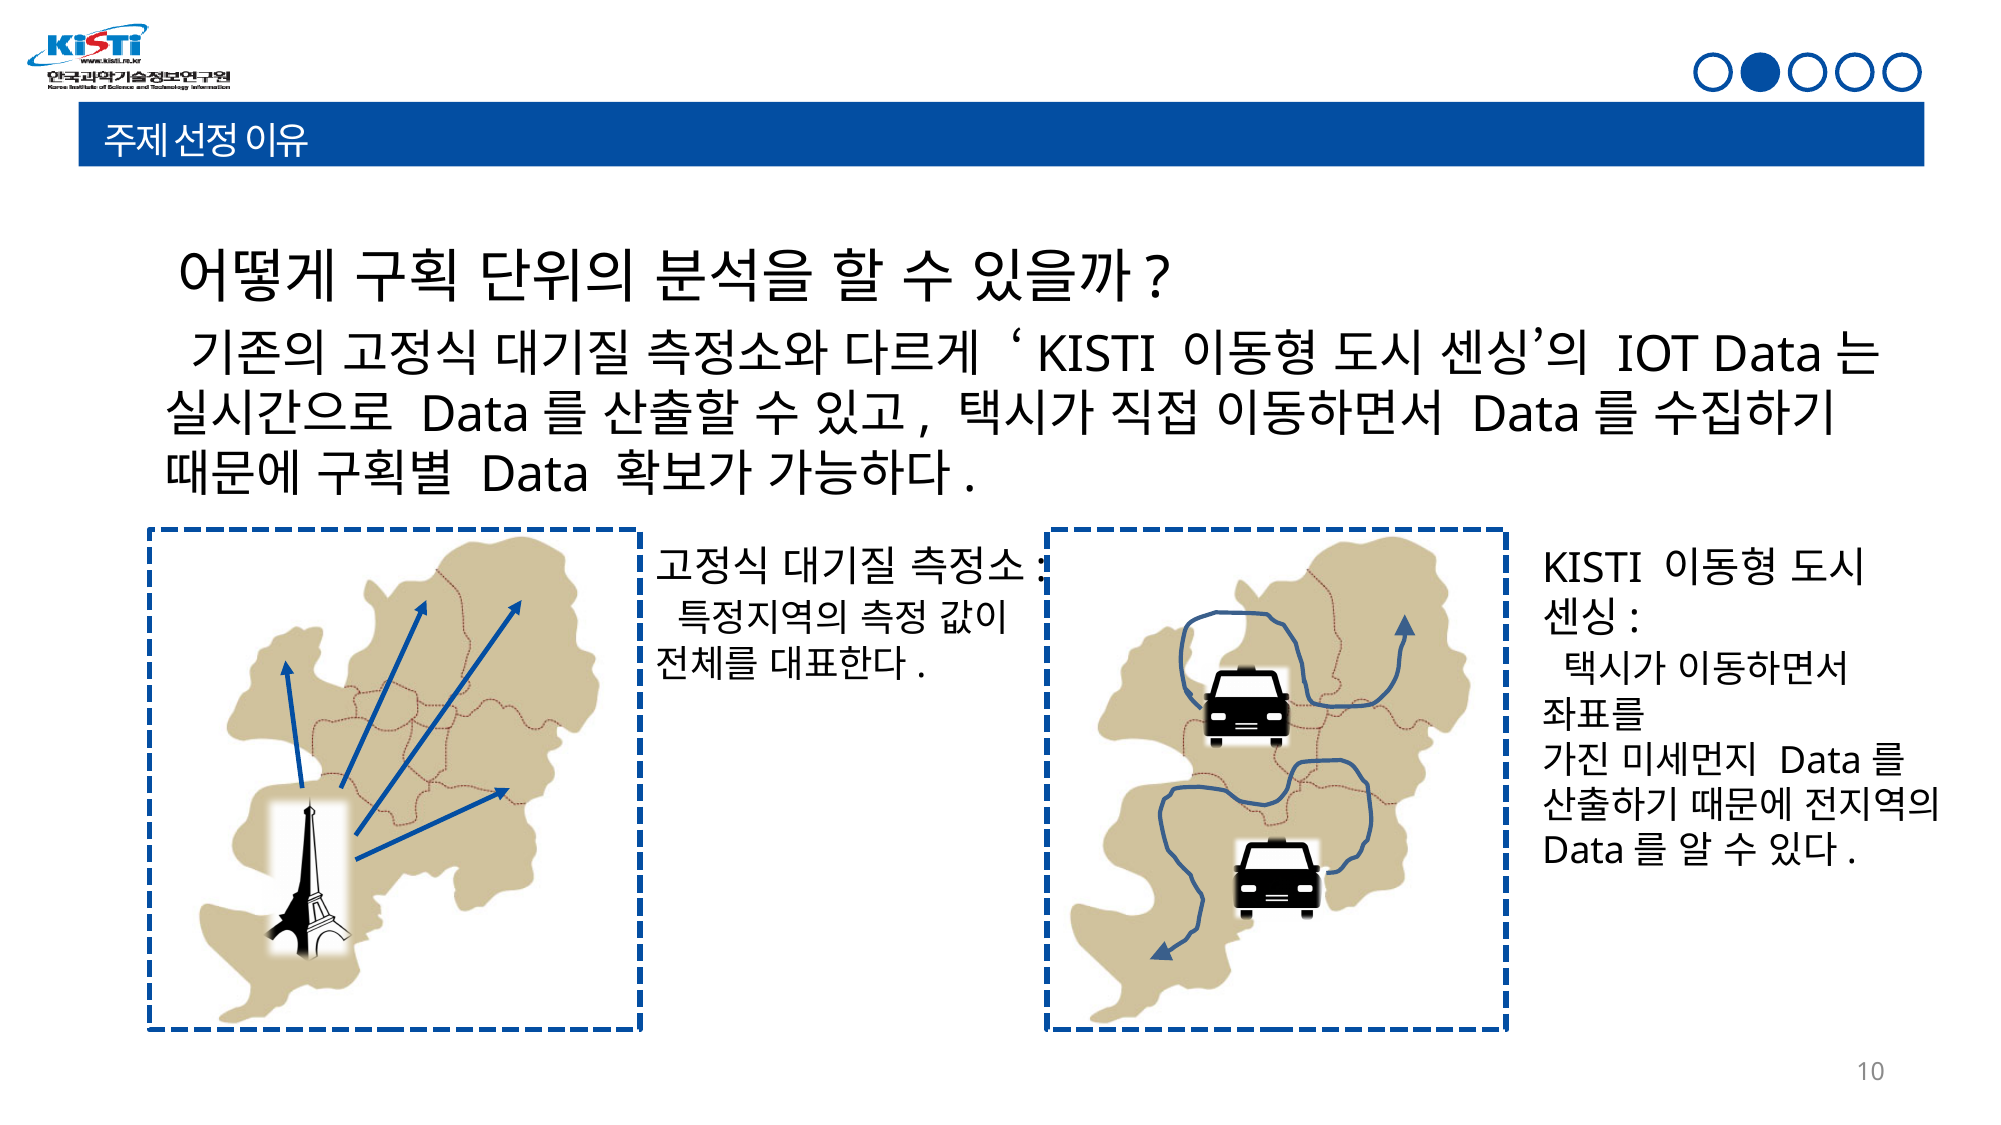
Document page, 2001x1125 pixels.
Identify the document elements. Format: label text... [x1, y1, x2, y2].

text_box 어떻게 구획 단위의 분석을 할 수 있을까? [163, 231, 1186, 314]
text_box 고정식 대기질 측정소: 특정지역의 측정 값이 전체를 대표한다. [644, 532, 1042, 693]
picture [3, 3, 254, 100]
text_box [1046, 529, 1507, 1047]
text_box [1882, 52, 1922, 93]
slide_number 10 [1433, 1042, 1900, 1103]
text_box [1693, 52, 1733, 93]
text_box [1787, 52, 1828, 93]
text_box [77, 100, 1926, 168]
text_box [1835, 52, 1875, 93]
text_box 주제 선정 이유 [89, 109, 1218, 170]
text_box KISTI 이동형 도시 센싱: 택시가 이동하면서 좌표를 가진 미세먼지 Data를 산출하기 때문에 전지역의 Data를 알 수 있다. [1527, 533, 1968, 878]
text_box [149, 529, 640, 1047]
text_box [1740, 52, 1781, 93]
text_box 기존의 고정식 대기질 측정소와 다르게 ‘KISTI 이동형 도시 센싱’의 IOT Data는 실시간으로 Data를 산출할 수 있고, 택시가 직접 이동하면서 Data를 수집하기 때문에 구획별 Data 확보가 가능하다. [149, 314, 1900, 510]
